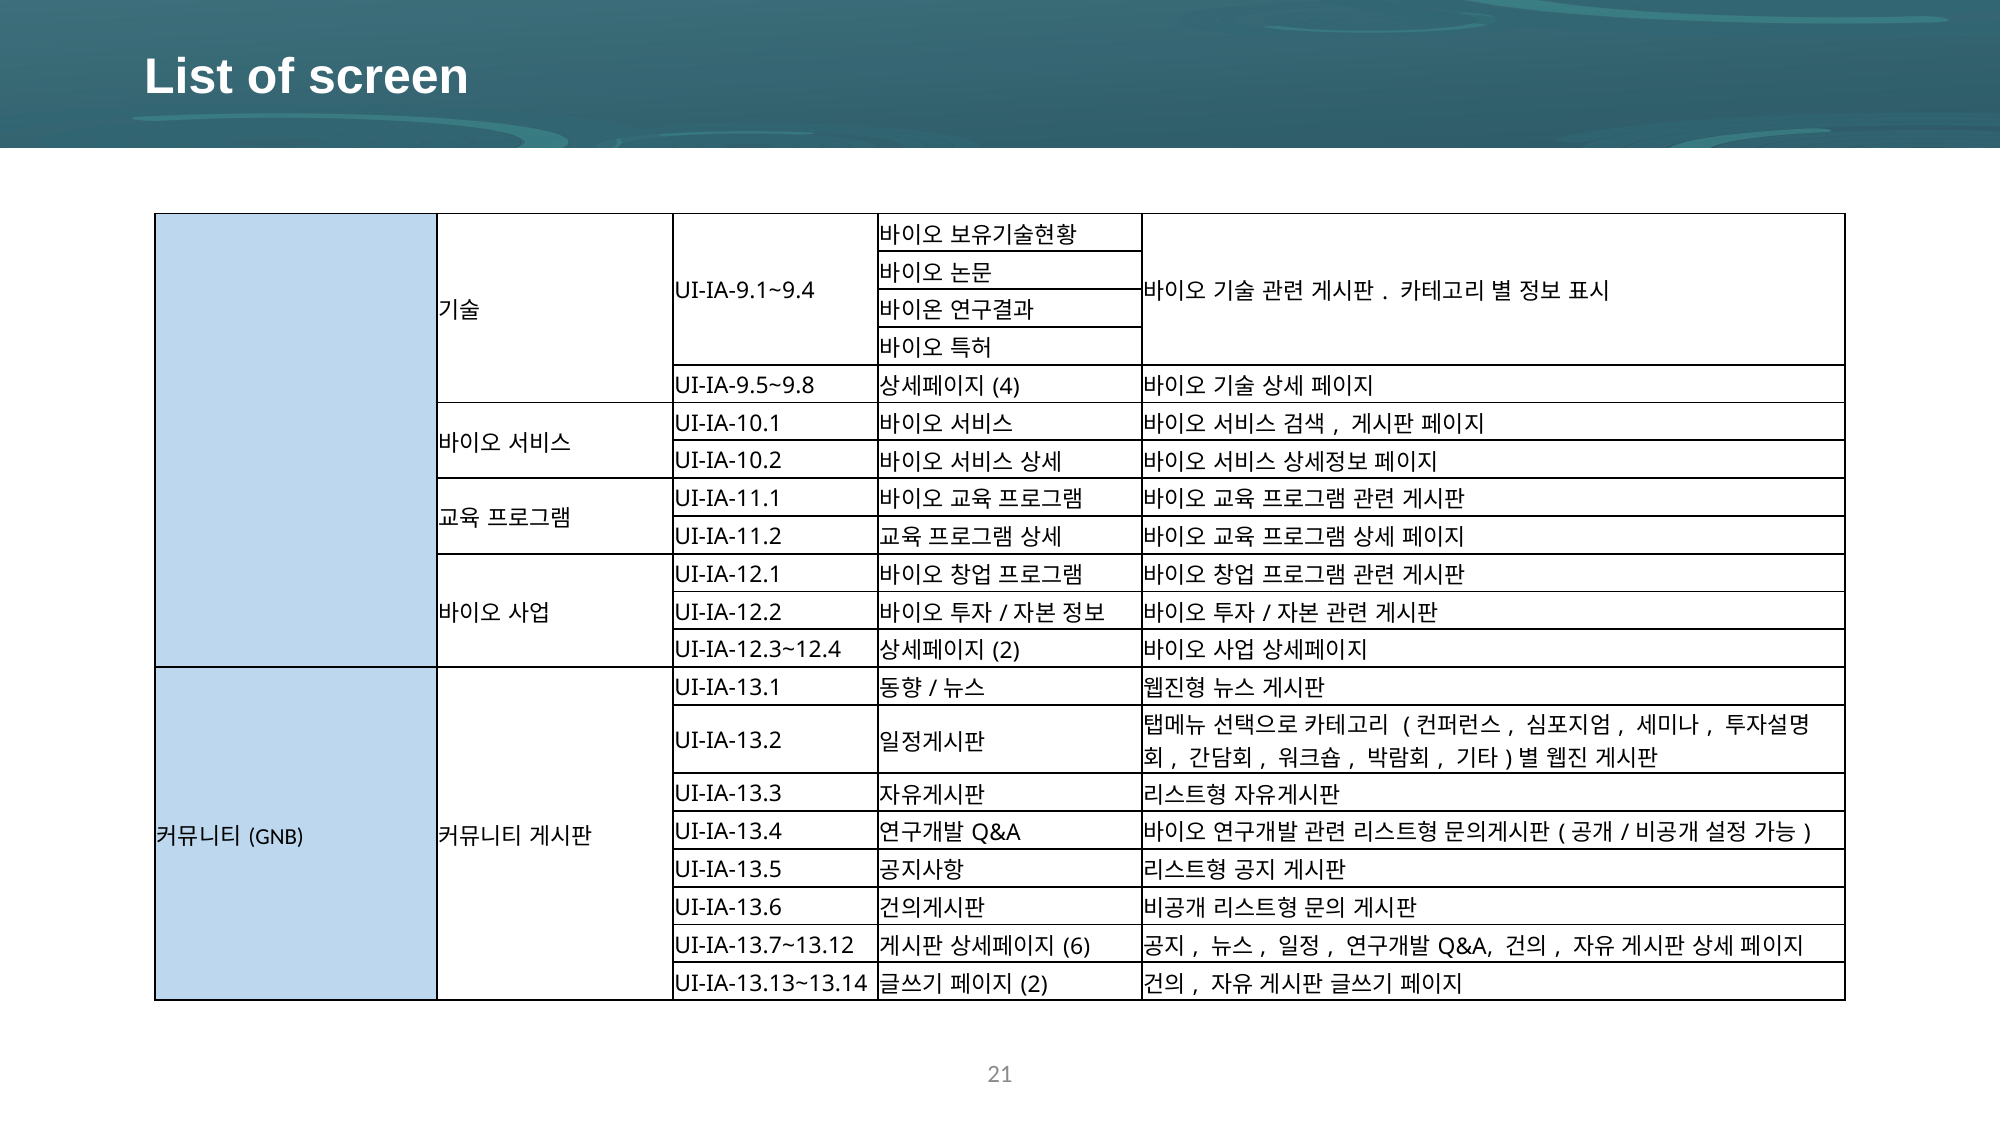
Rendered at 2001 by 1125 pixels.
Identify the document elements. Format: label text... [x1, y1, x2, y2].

table_cell 공지사항 [879, 850, 1141, 886]
table_cell 커뮤니티 게시판 [438, 668, 672, 999]
table_cell UI-IA-13.6 [674, 888, 877, 924]
table_cell UI-IA-12.3~12.4 [674, 630, 877, 666]
table_cell 바이오 투자/자본 관련 게시판 [1143, 592, 1844, 628]
table_cell 바이오 교육 프로그램 관련 게시판 [1143, 479, 1844, 515]
table_cell 일정게시판 [879, 706, 1141, 772]
table_cell UI-IA-13.13~13.14 [674, 963, 877, 999]
table_cell UI-IA-12.2 [674, 592, 877, 628]
table_header UI-IA-9.1~9.4 [674, 214, 877, 364]
table_cell 자유게시판 [879, 774, 1141, 810]
table_cell 상세페이지(2) [879, 630, 1141, 666]
table_cell 바이오 사업 상세페이지 [1143, 630, 1844, 666]
table_header 바이오 기술 관련 게시판. 카테고리 별 정보 표시 [1143, 214, 1844, 364]
slide_number 21 [774, 1042, 1225, 1103]
table_header 기술 [438, 214, 672, 402]
table_cell UI-IA-13.3 [674, 774, 877, 810]
table_cell 바이오 사업 [438, 555, 672, 666]
table_cell 상세페이지(4) [879, 366, 1141, 402]
table_cell 바이오 서비스 [879, 403, 1141, 439]
table_cell 건의게시판 [879, 888, 1141, 924]
table_cell 교육 프로그램 [438, 479, 672, 553]
table_cell 연구개발Q&A [879, 812, 1141, 848]
table_cell 바이오 창업 프로그램 관련 게시판 [1143, 555, 1844, 591]
table_cell UI-IA-10.2 [674, 441, 877, 477]
table_cell 리스트형 공지 게시판 [1143, 850, 1844, 886]
table_cell UI-IA-13.7~13.12 [674, 925, 877, 961]
table_cell 바이오 교육 프로그램 [879, 479, 1141, 515]
table_cell 게시판 상세페이지(6) [879, 925, 1141, 961]
table_cell 바이오 서비스 상세 [879, 441, 1141, 477]
table_cell UI-IA-9.5~9.8 [674, 366, 877, 402]
table_cell 바이오 창업 프로그램 [879, 555, 1141, 591]
table_cell 웹진형 뉴스 게시판 [1143, 668, 1844, 704]
table_cell UI-IA-10.1 [674, 403, 877, 439]
text_box List of screen [129, 35, 1017, 111]
table_cell UI-IA-13.5 [674, 850, 877, 886]
table_cell 바이오 서비스 검색, 게시판 페이지 [1143, 403, 1844, 439]
table_cell 비공개 리스트형 문의 게시판 [1143, 888, 1844, 924]
table_cell 바이오 논문 [879, 252, 1141, 288]
table_cell 바이오 교육 프로그램 상세 페이지 [1143, 517, 1844, 553]
table_cell 글쓰기 페이지(2) [879, 963, 1141, 999]
table_cell 탭메뉴 선택으로 카테고리 (컨퍼런스, 심포지엄, 세미나, 투자설명회, 간담회, 워크숍, 박람회, 기타)별 웹진 게시판 [1143, 706, 1844, 772]
table_cell 바이오 투자/자본 정보 [879, 592, 1141, 628]
table_cell UI-IA-13.1 [674, 668, 877, 704]
table_cell 바이오 서비스 [438, 403, 672, 477]
table_cell 커뮤니티(GNB) [156, 668, 436, 999]
table_cell 건의, 자유 게시판 글쓰기 페이지 [1143, 963, 1844, 999]
table_cell UI-IA-13.2 [674, 706, 877, 772]
table_cell UI-IA-13.4 [674, 812, 877, 848]
table_cell 교육 프로그램 상세 [879, 517, 1141, 553]
table_cell UI-IA-12.1 [674, 555, 877, 591]
table_cell UI-IA-11.1 [674, 479, 877, 515]
table_cell 리스트형 자유게시판 [1143, 774, 1844, 810]
table_cell 공지, 뉴스, 일정, 연구개발Q&A, 건의, 자유 게시판 상세 페이지 [1143, 925, 1844, 961]
table_header 바이오 보유기술현황 [879, 214, 1141, 250]
table_cell 바이오 서비스 상세정보 페이지 [1143, 441, 1844, 477]
table_cell 바이오 특허 [879, 328, 1141, 364]
text_box [0, 0, 2000, 149]
table_cell 바이오 기술 상세 페이지 [1143, 366, 1844, 402]
table_header [156, 214, 436, 666]
table_cell 바이온 연구결과 [879, 290, 1141, 326]
table_cell 동향/뉴스 [879, 668, 1141, 704]
table_cell UI-IA-11.2 [674, 517, 877, 553]
table_cell 바이오 연구개발 관련 리스트형 문의게시판(공개/비공개 설정 가능) [1143, 812, 1844, 848]
